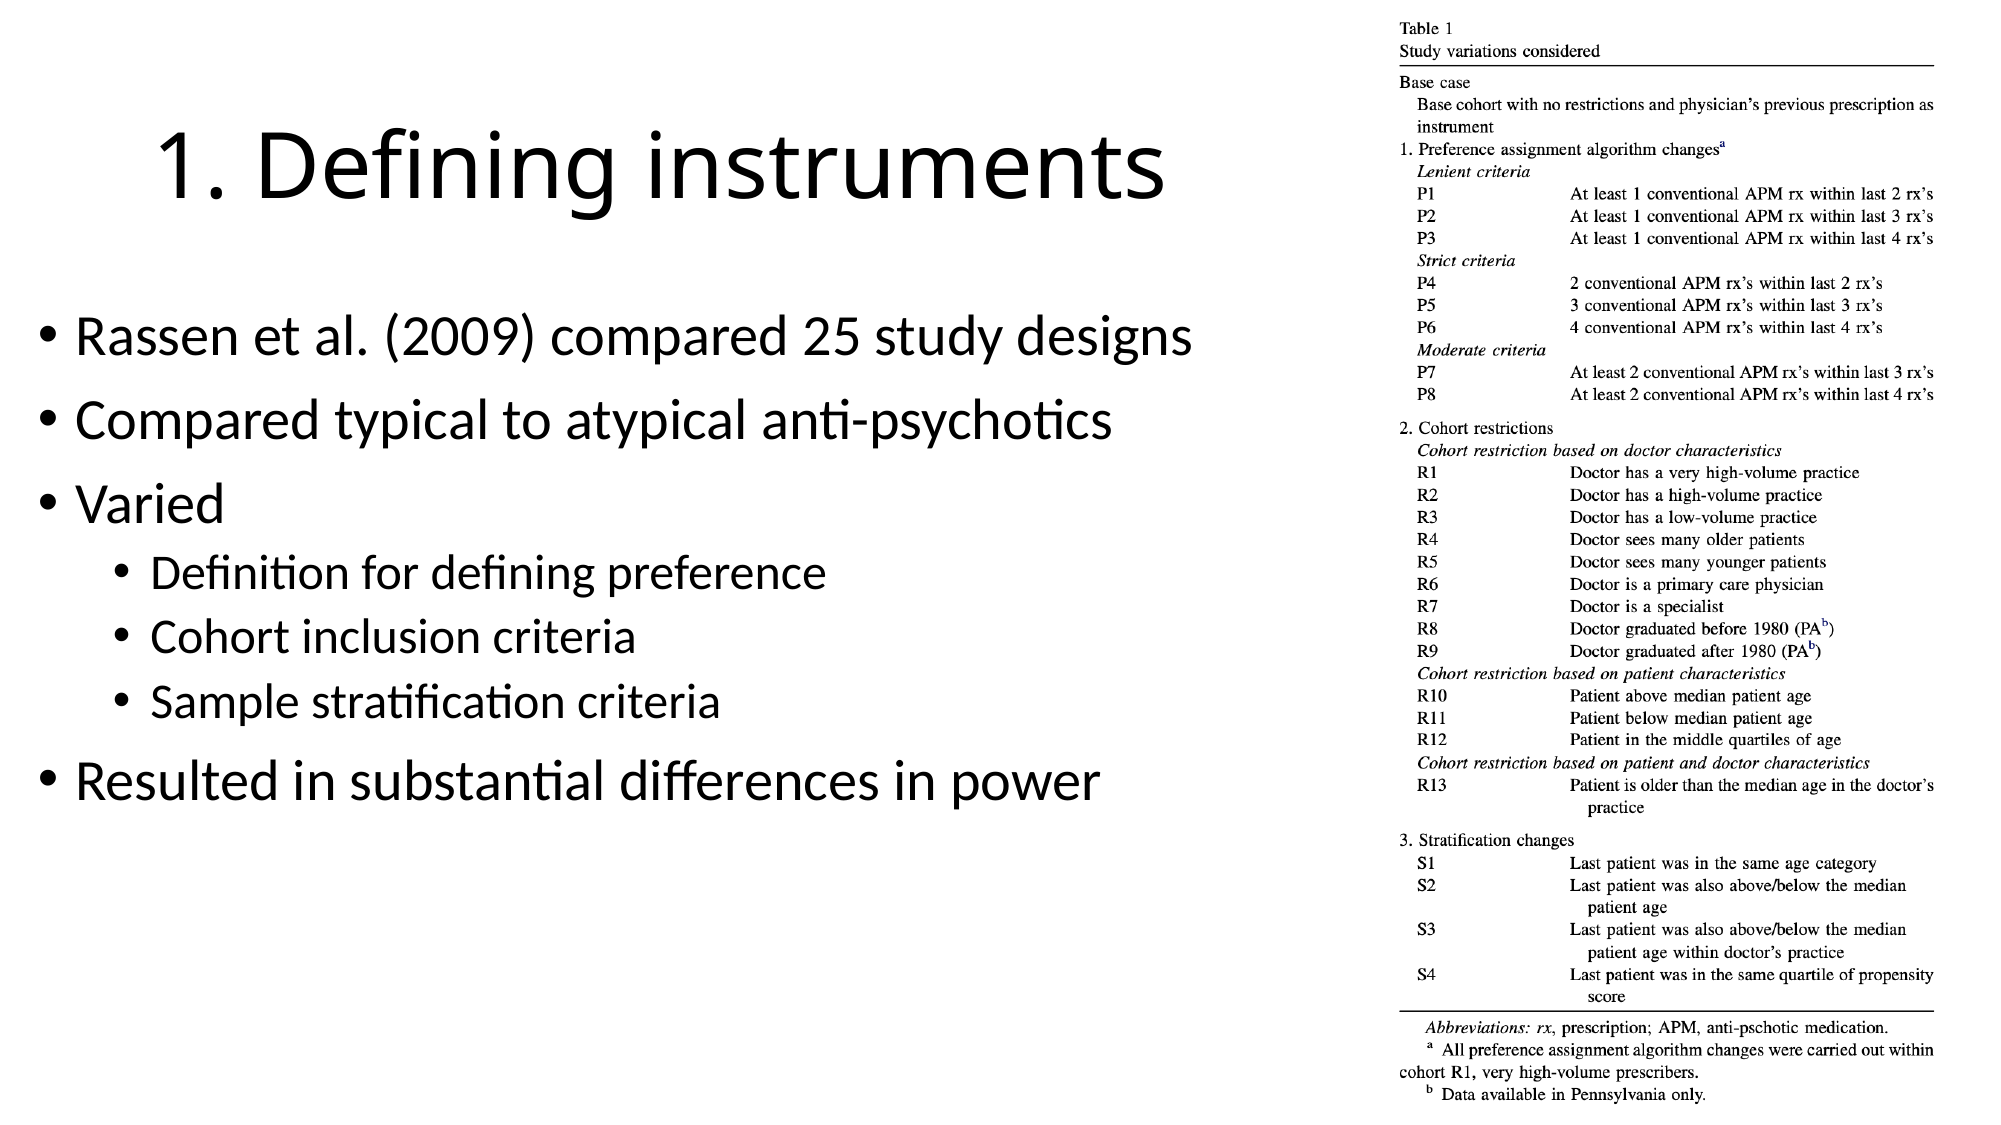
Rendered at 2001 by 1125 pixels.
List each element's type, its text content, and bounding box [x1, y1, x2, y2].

picture [1357, 0, 1977, 1125]
list Rassen et al. (2009) compared 25 study designs Compared typical to atypical anti-psychotics Varied Definition for defining preference Cohort inclusion criteria Sample stratification criteria Resulted in substantial differences in power [22, 297, 1357, 1012]
title 1. Defining instruments [137, 59, 1357, 278]
